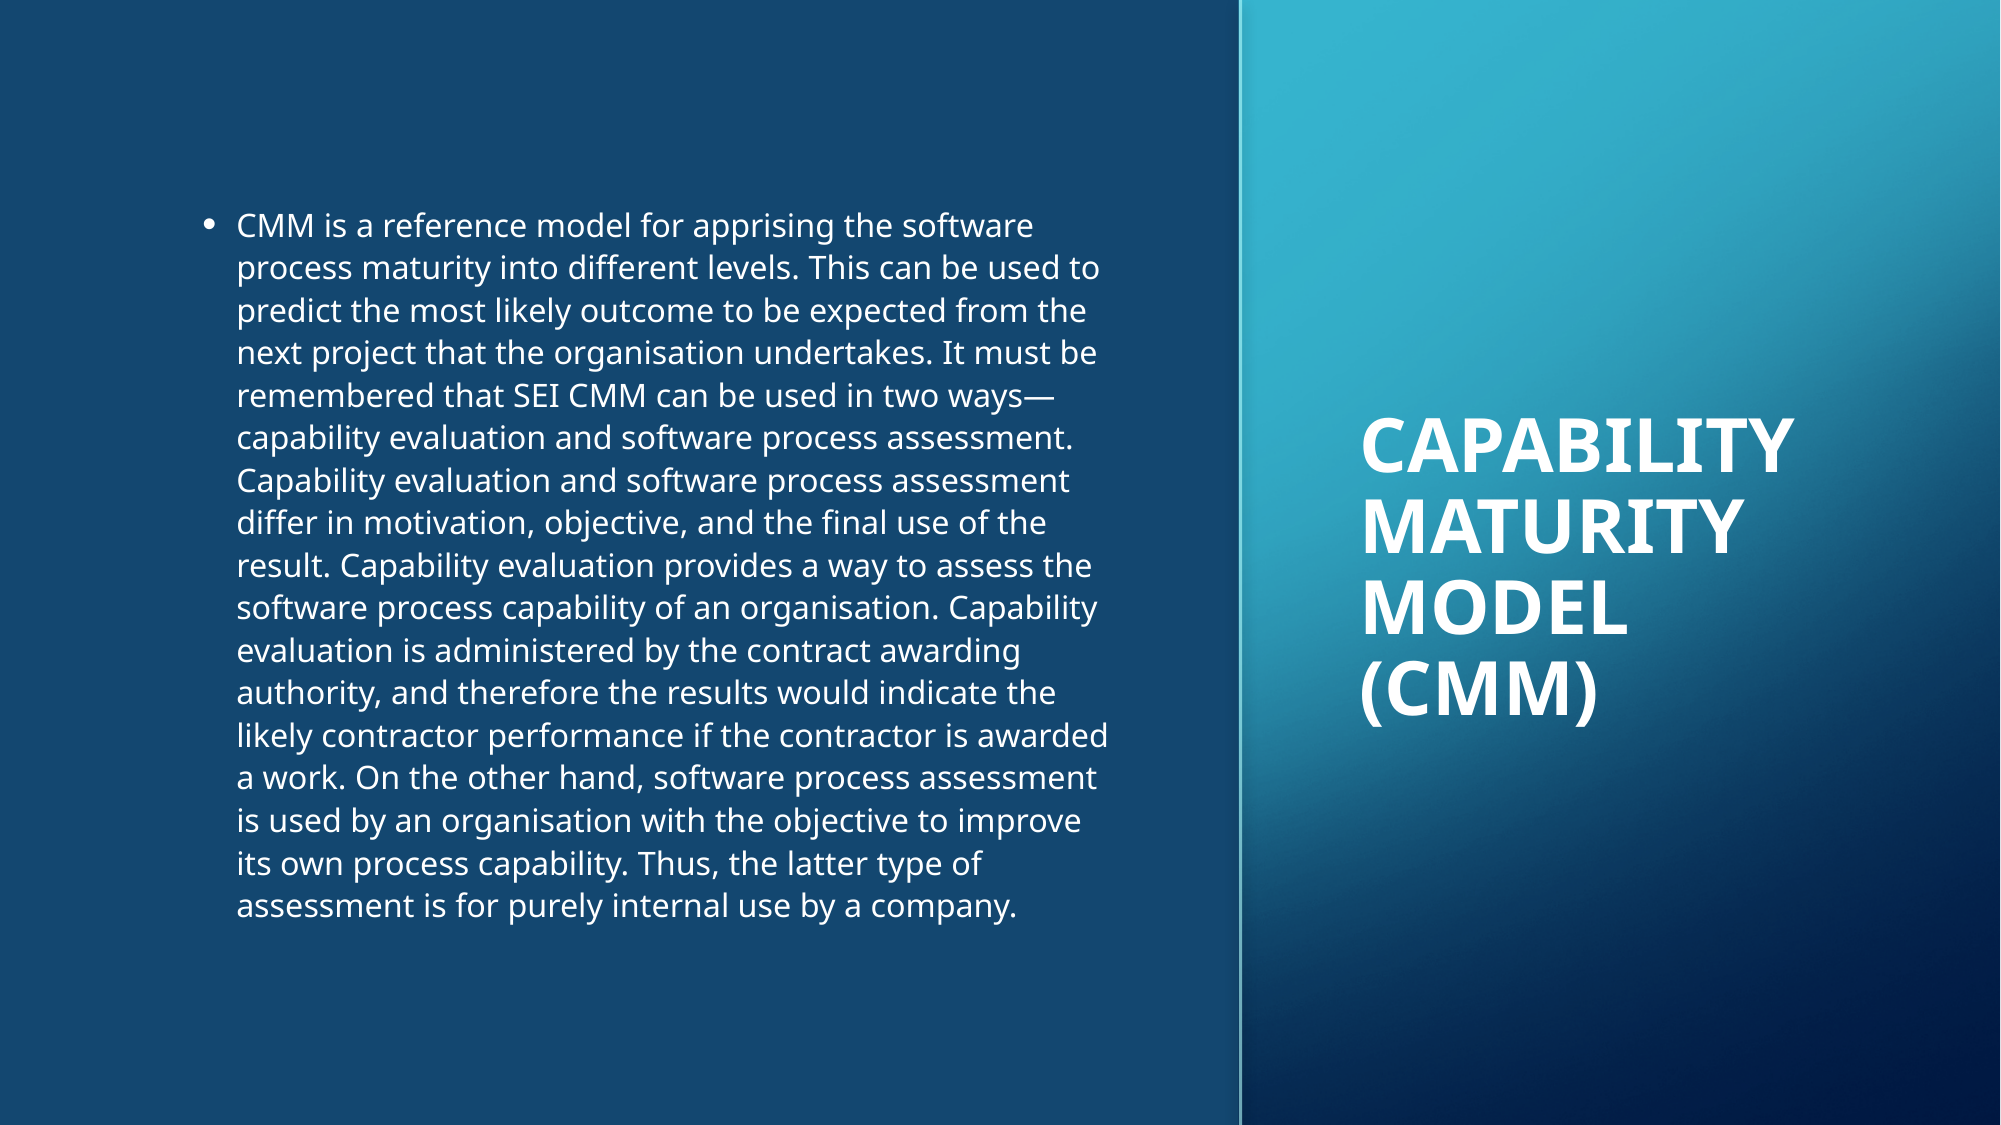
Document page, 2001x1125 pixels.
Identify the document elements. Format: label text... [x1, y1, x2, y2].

text_box [1243, 0, 2000, 1125]
title Capability maturity model (CMM) [1344, 174, 1813, 966]
list CMM is a reference model for apprising the software process maturity into different levels. This can be used to predict the most likely outcome to be expected from the next project that the organisation undertakes. It must be remembered that SEI CMM can be used in two ways— capability evaluation and software process assessment. Capability evaluation and software process assessment differ in motivation, objective, and the final use of the result. Capability evaluation provides a way to assess the software process capability of an organisation. Capability evaluation is administered by the contract awarding authority, and therefore the results would indicate the likely contractor performance if the contractor is awarded a work. On the other hand, software process assessment is used by an organisation with the objective to improve its own process capability. Thus, the latter type of assessment is for purely internal use by a company. [187, 174, 1131, 950]
text_box [0, 0, 1239, 1125]
